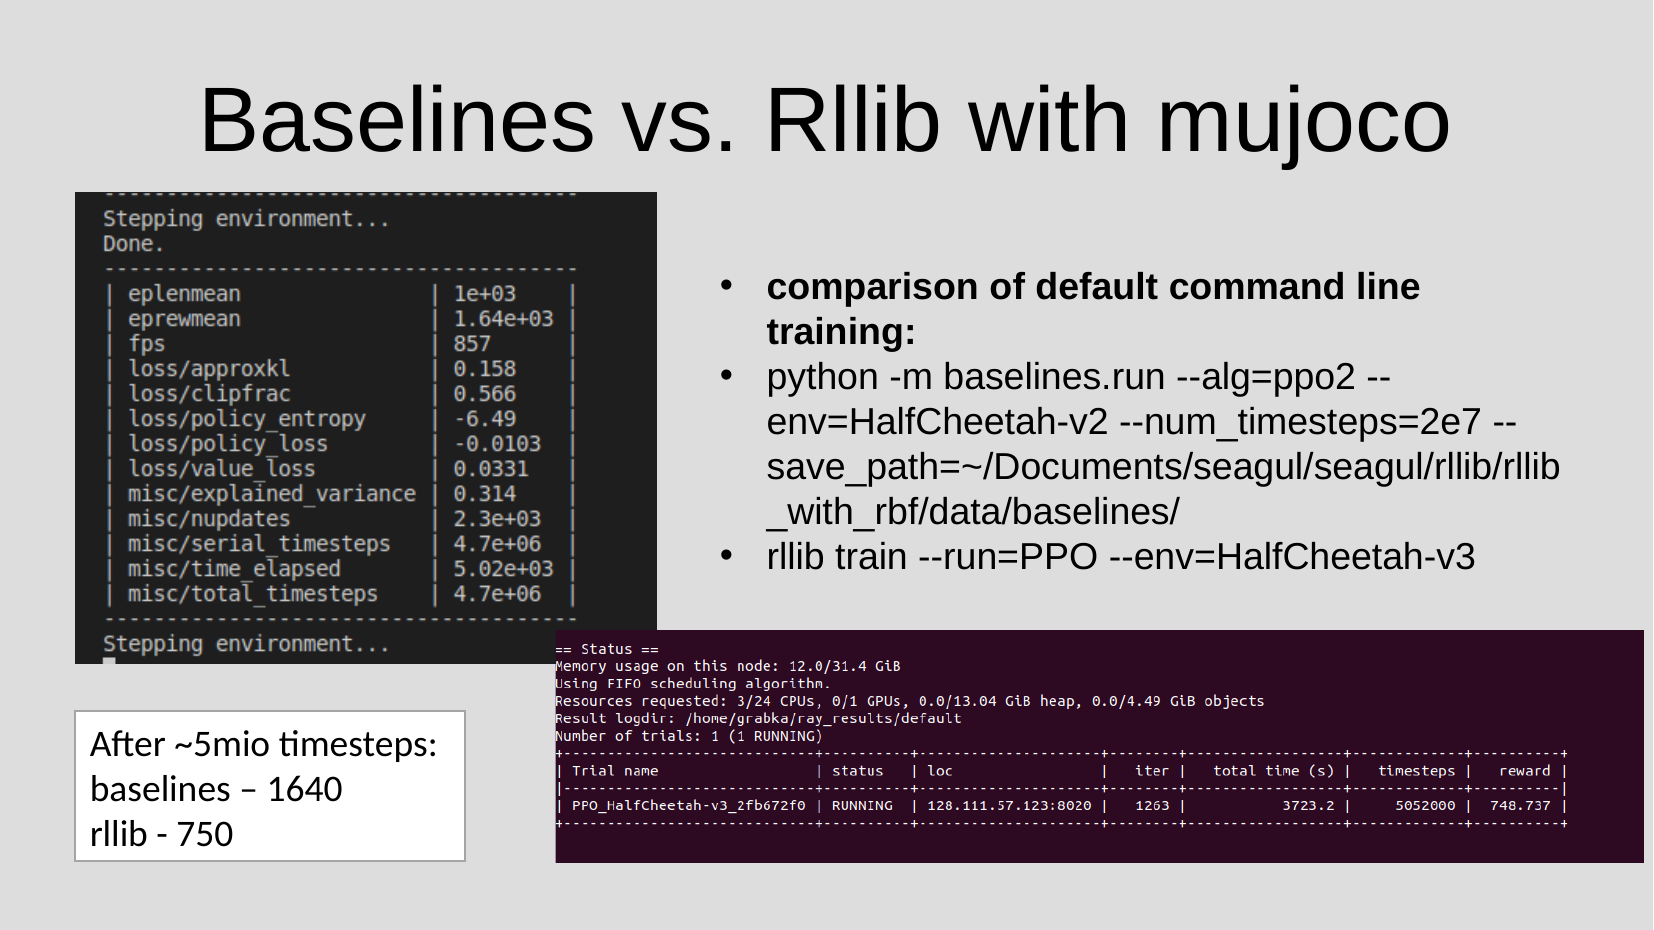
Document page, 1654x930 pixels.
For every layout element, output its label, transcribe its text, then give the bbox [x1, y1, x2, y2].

title Baselines vs. Rllib with mujoco [82, 37, 1571, 193]
text_box comparison of default command line training: python -m baselines.run --alg=ppo2 --env=HalfCheetah-v2 --num_timesteps=2e7 --save_path=~/Documents/seagul/seagul/rllib/rllib_with_rbf/data/baselines/ rllib train --run=PPO --env=HalfCheetah-v3 [705, 254, 1591, 629]
picture [74, 192, 1644, 863]
text_box After ~5mio timesteps: baselines – 1640 rllib - 750 [74, 710, 466, 862]
